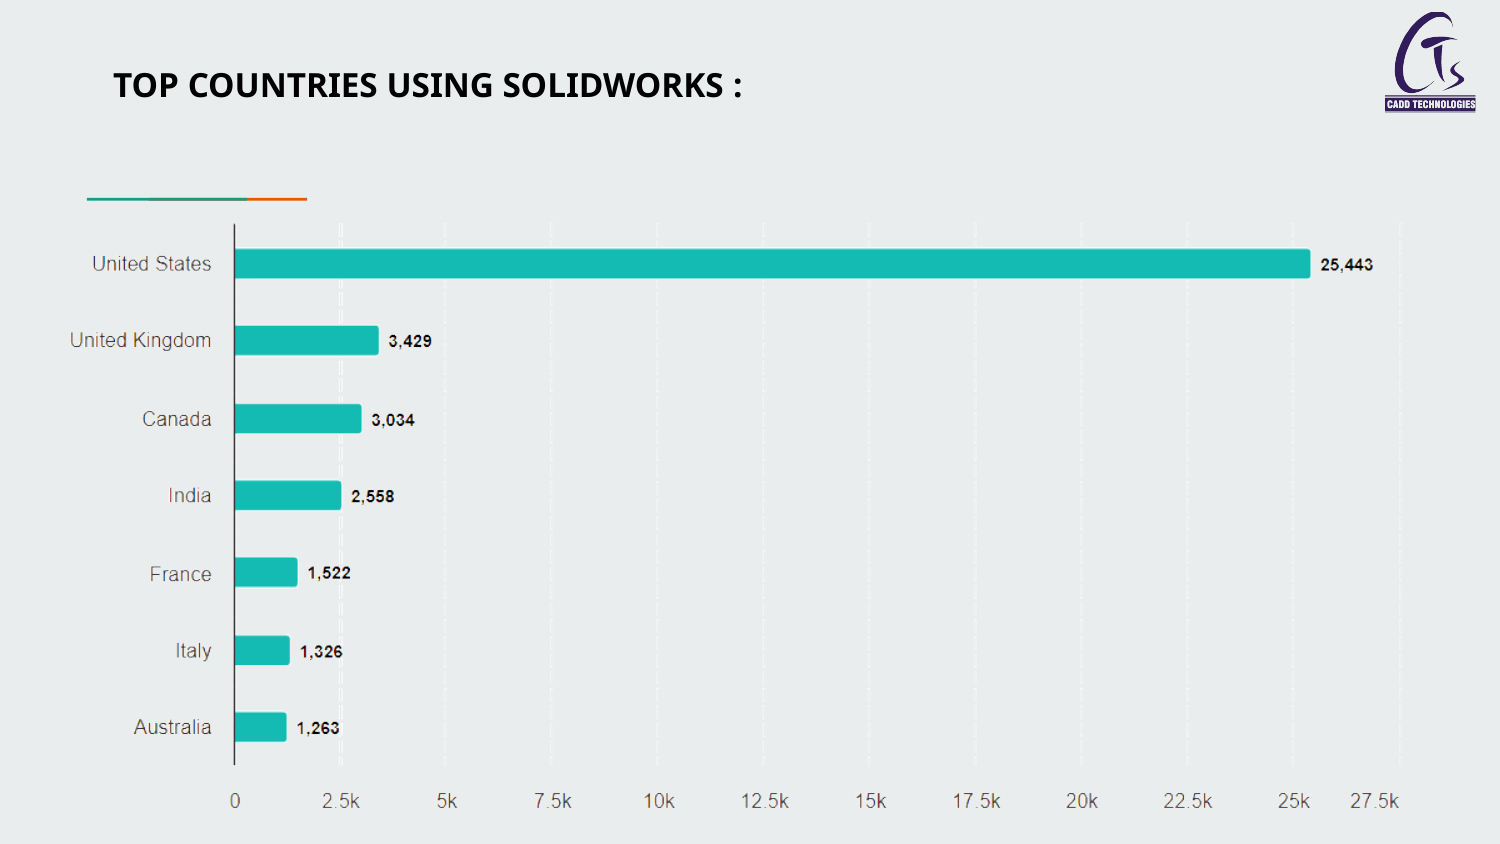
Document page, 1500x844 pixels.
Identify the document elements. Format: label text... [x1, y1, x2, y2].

picture [1385, 12, 1487, 114]
text_box TOP COUNTRIES USING SOLIDWORKS : [91, 46, 864, 123]
picture [13, 187, 1464, 831]
